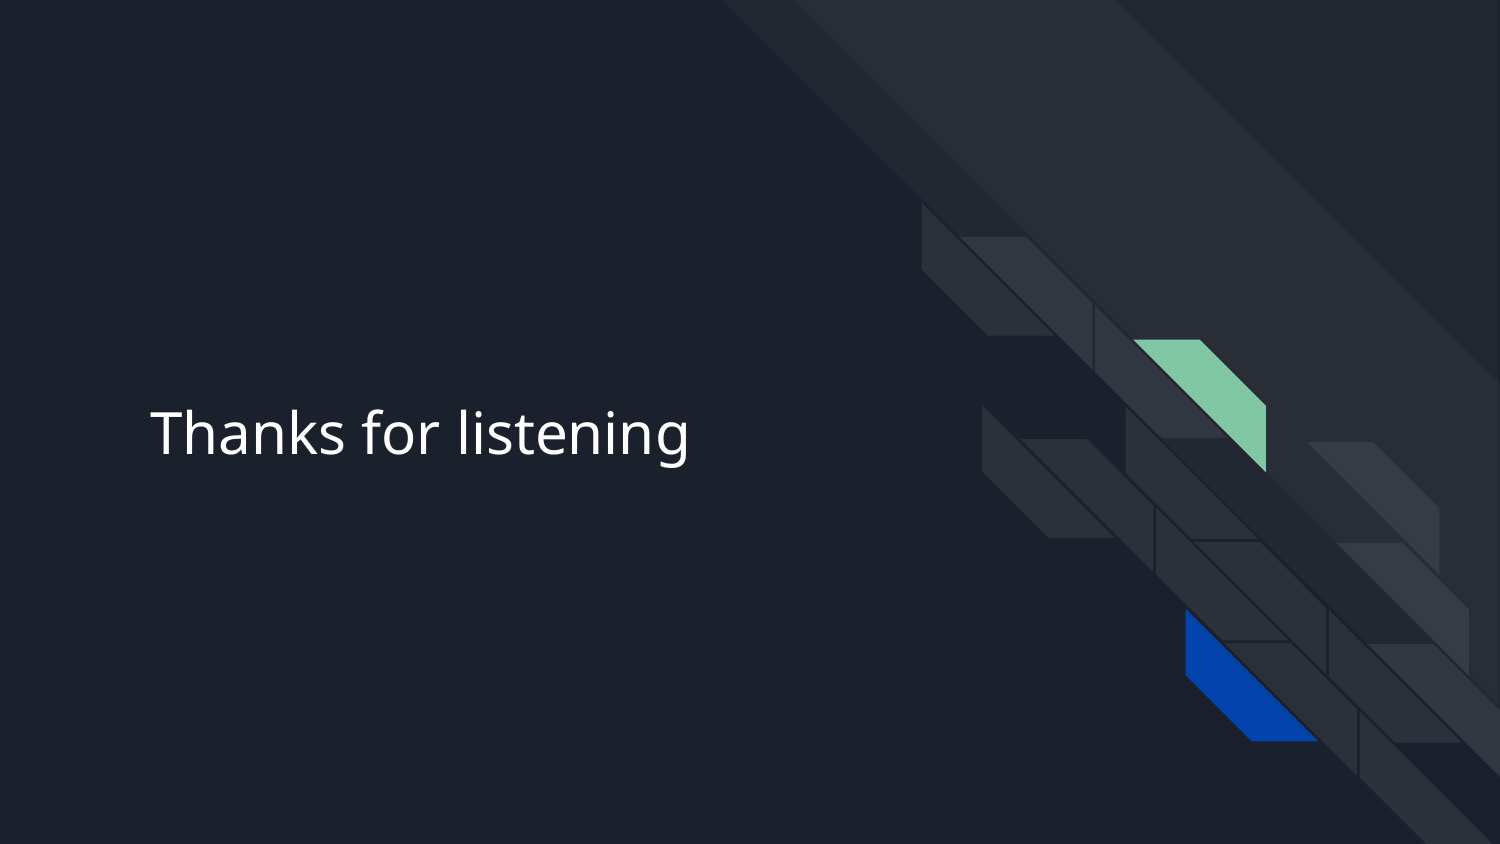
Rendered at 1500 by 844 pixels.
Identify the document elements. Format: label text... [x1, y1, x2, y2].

title Thanks for listening [135, 142, 888, 720]
